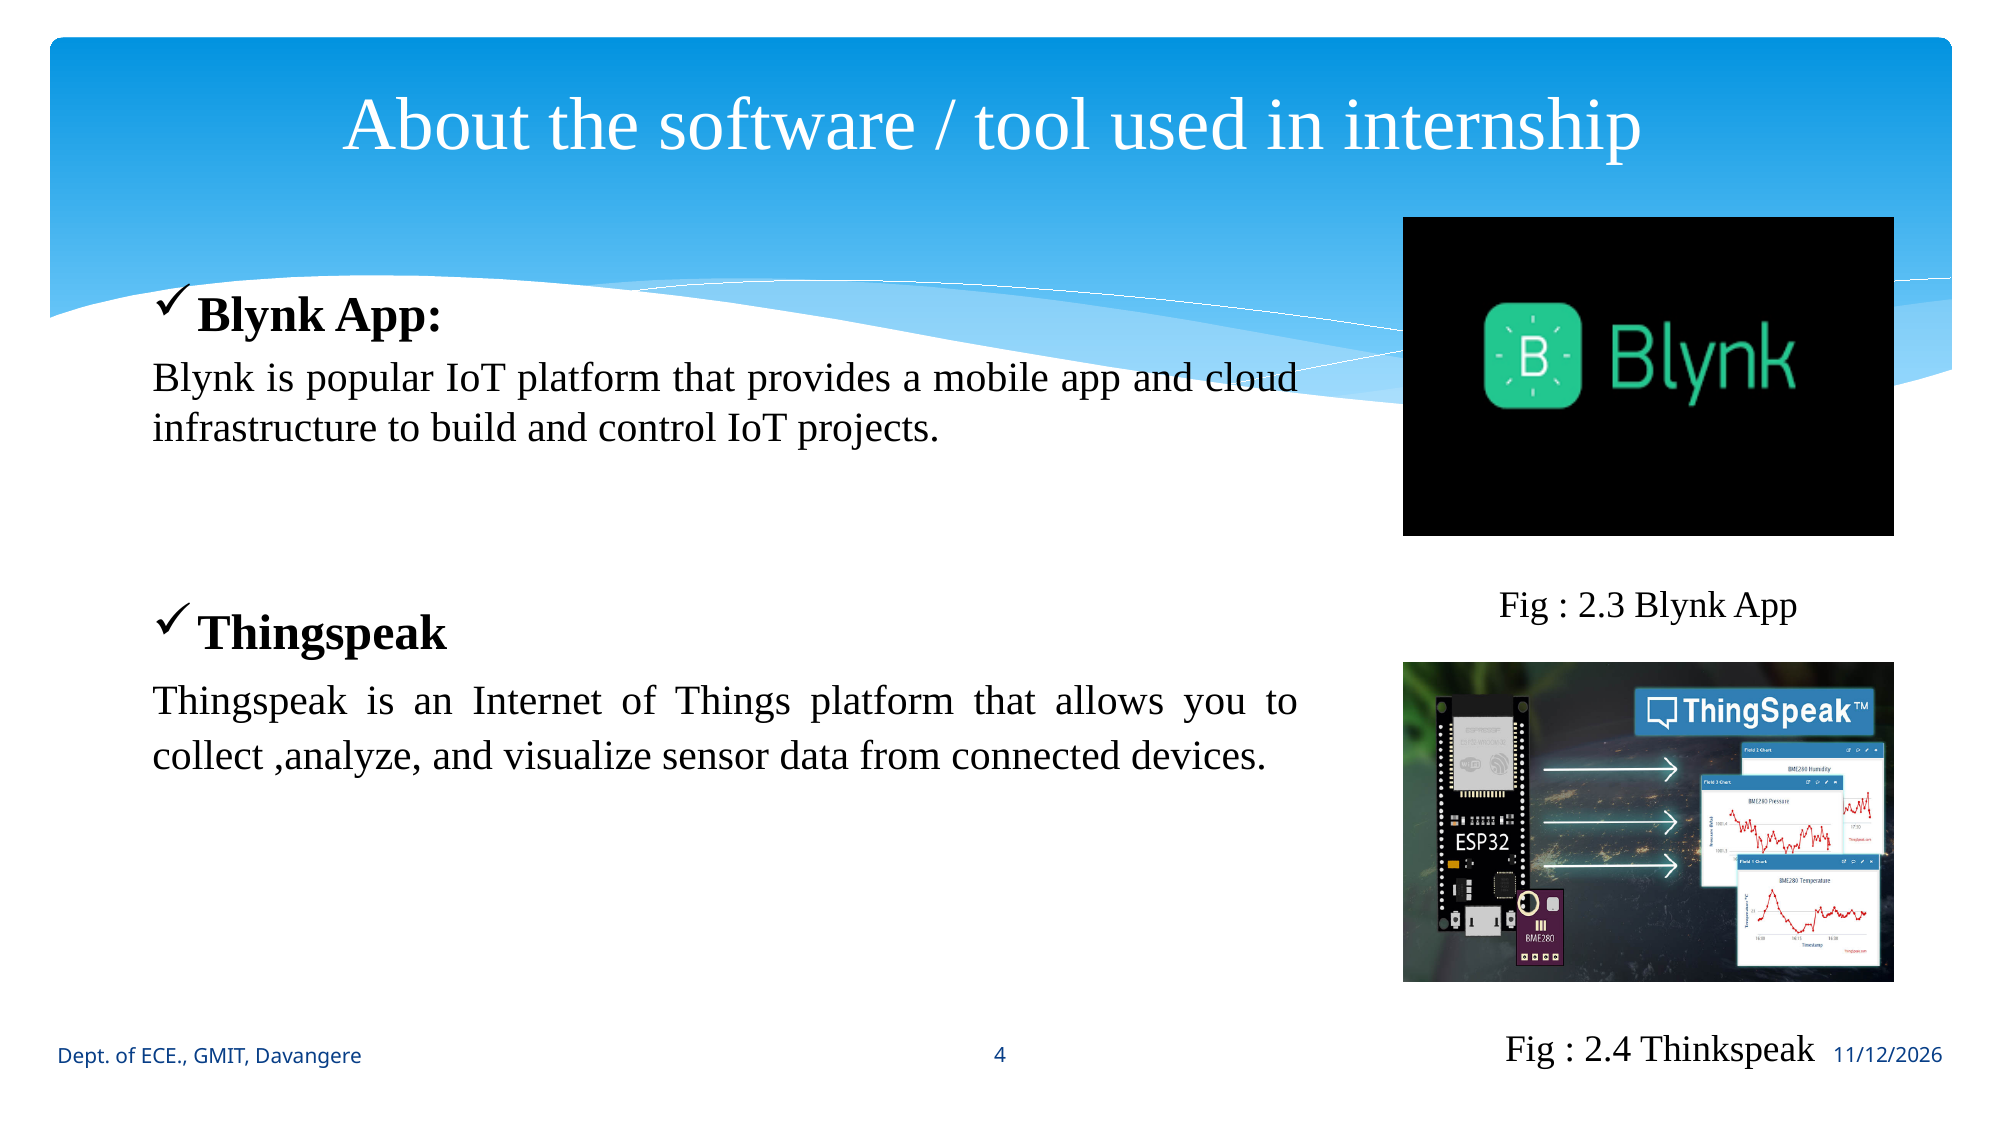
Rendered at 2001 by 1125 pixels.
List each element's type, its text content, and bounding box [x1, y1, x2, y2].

text_box Fig : 2.3 Blynk App [1483, 572, 1814, 633]
slide_number 4 [872, 1025, 1128, 1086]
text_box Fig : 2.4 Thinkspeak [1490, 1016, 1840, 1077]
footer Dept. of ECE., GMIT, Davangere [42, 1025, 871, 1086]
picture [1403, 662, 1894, 982]
picture [1403, 217, 1894, 537]
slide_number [1129, 1025, 1958, 1086]
title About the software / tool used in internship [129, 11, 1857, 229]
list Blynk App: Blynk is popular IoT platform that provides a mobile app and cloud infrastructure to build and control IoT projects. Thingspeak Thingspeak is an Internet of Things platform that allows you to collect ,analyze, and visualize sensor data from connected devices. [137, 273, 1315, 1014]
